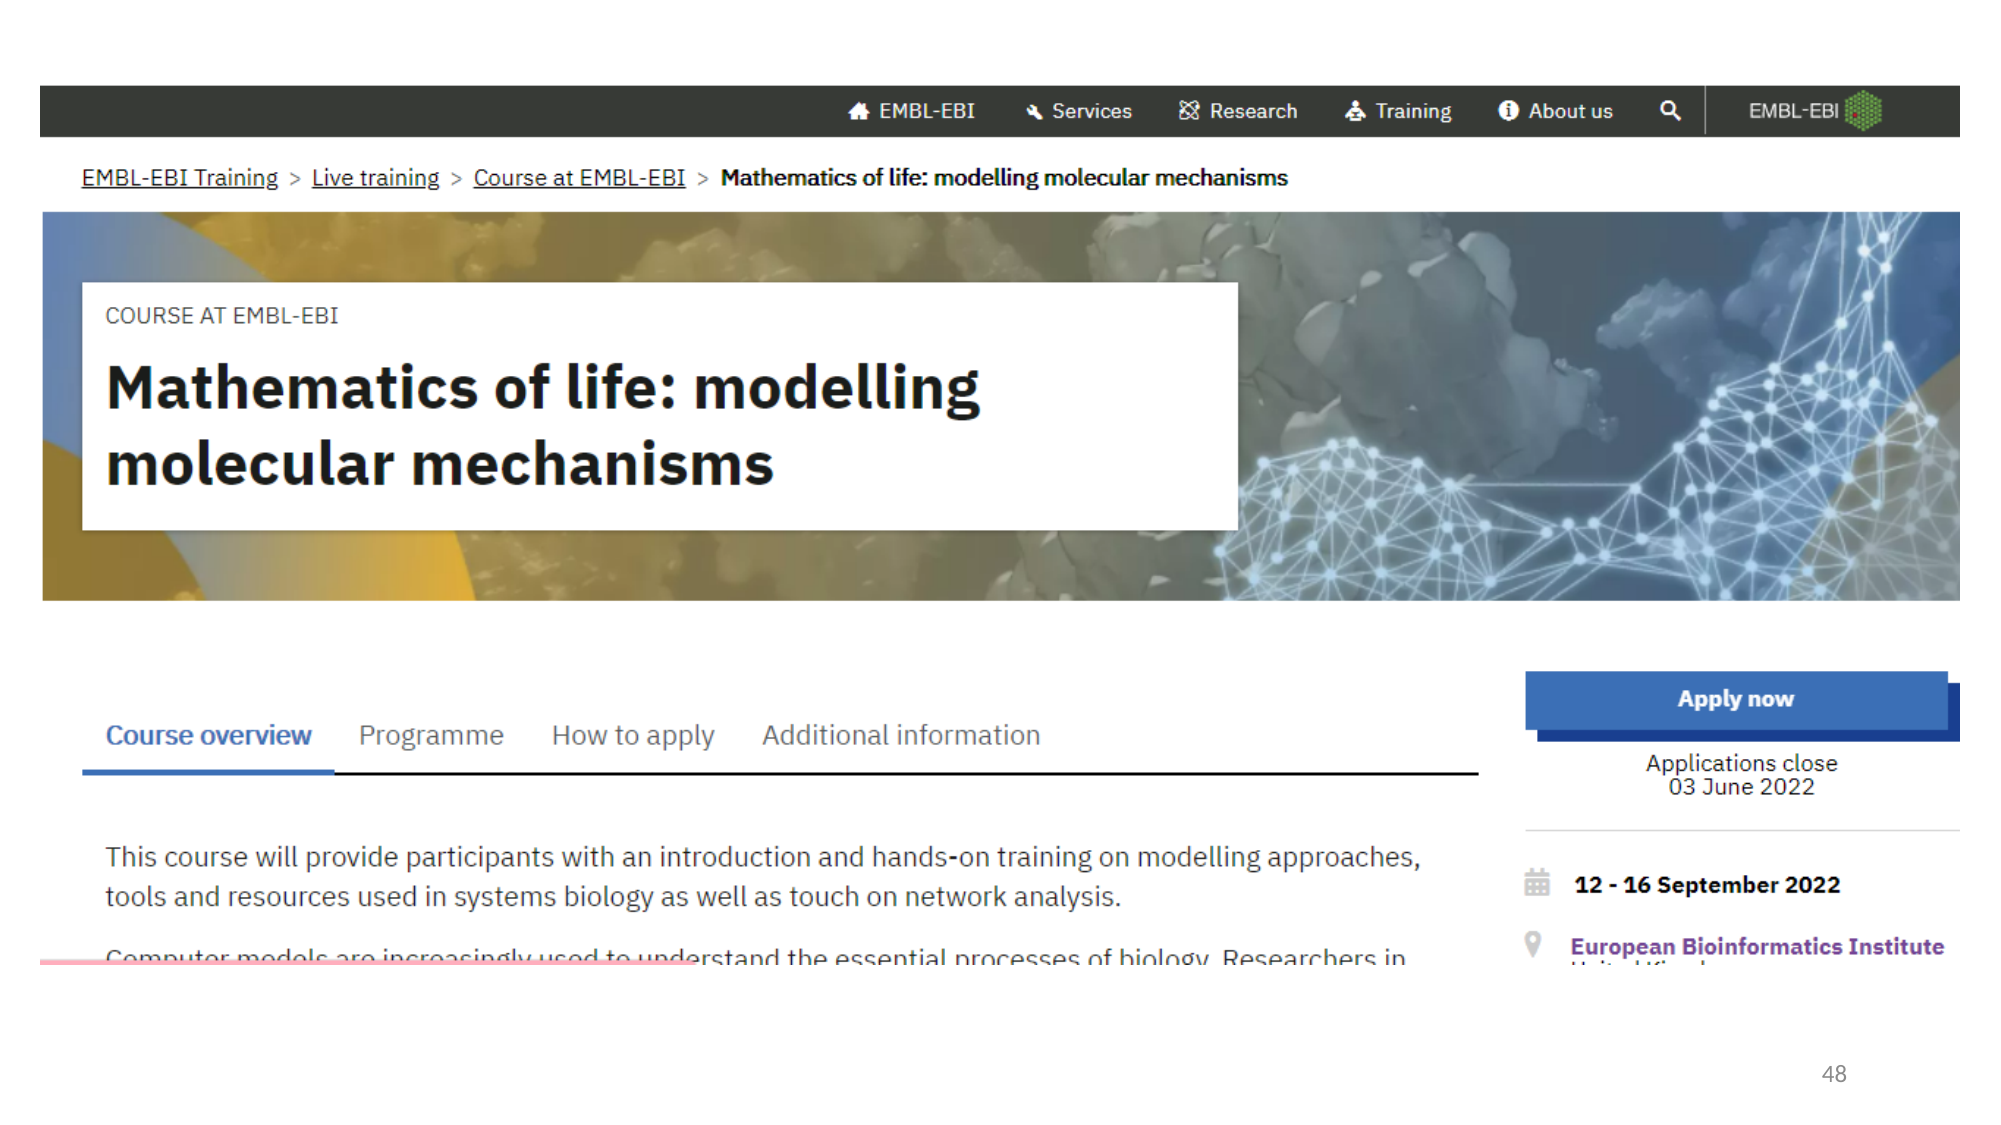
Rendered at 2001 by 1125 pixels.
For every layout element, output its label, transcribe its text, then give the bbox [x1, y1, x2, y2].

slide_number 48 [1412, 1042, 1863, 1103]
picture [40, 83, 1960, 965]
